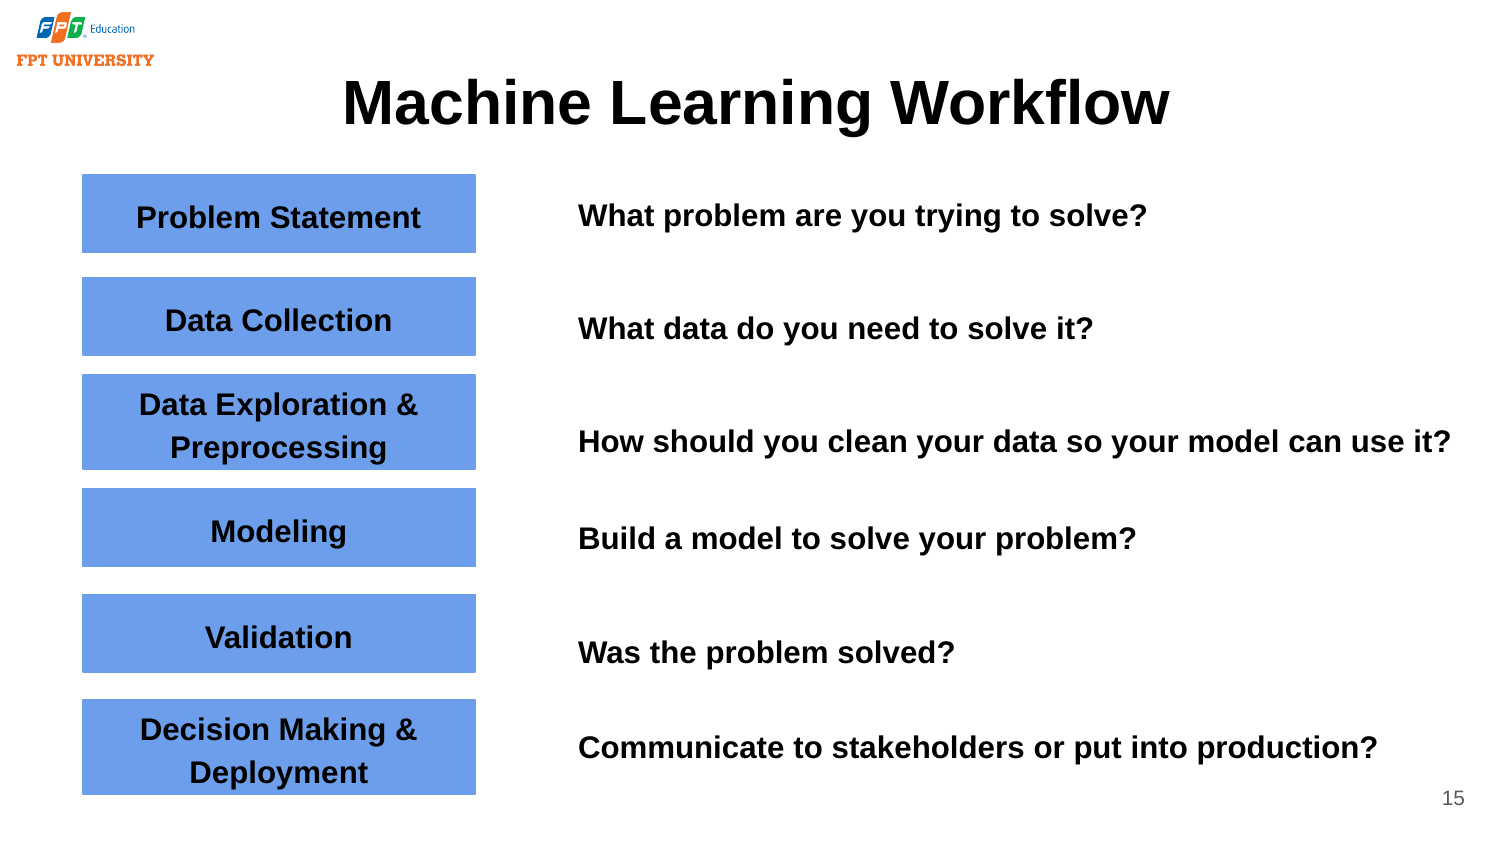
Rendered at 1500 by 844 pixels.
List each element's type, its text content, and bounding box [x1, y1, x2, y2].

text_box Data Exploration & Preprocessing [82, 374, 475, 469]
text_box Validation [82, 594, 475, 672]
text_box What data do you need to solve it? [563, 287, 1206, 361]
title Machine Learning Workflow [58, 35, 1456, 130]
text_box Modeling [82, 488, 475, 567]
text_box Communicate to stakeholders or put into production? [563, 706, 1439, 780]
slide_number 15 [1389, 764, 1480, 830]
text_box How should you clean your data so your model can use it? [563, 400, 1471, 474]
picture [11, 1, 160, 77]
text_box Was the problem solved? [563, 611, 1222, 685]
text_box What problem are you trying to solve? [563, 174, 1280, 248]
text_box Data Collection [82, 277, 475, 356]
text_box Build a model to solve your problem? [563, 497, 1206, 571]
text_box Decision Making & Deployment [82, 699, 475, 794]
text_box Problem Statement [82, 174, 475, 253]
